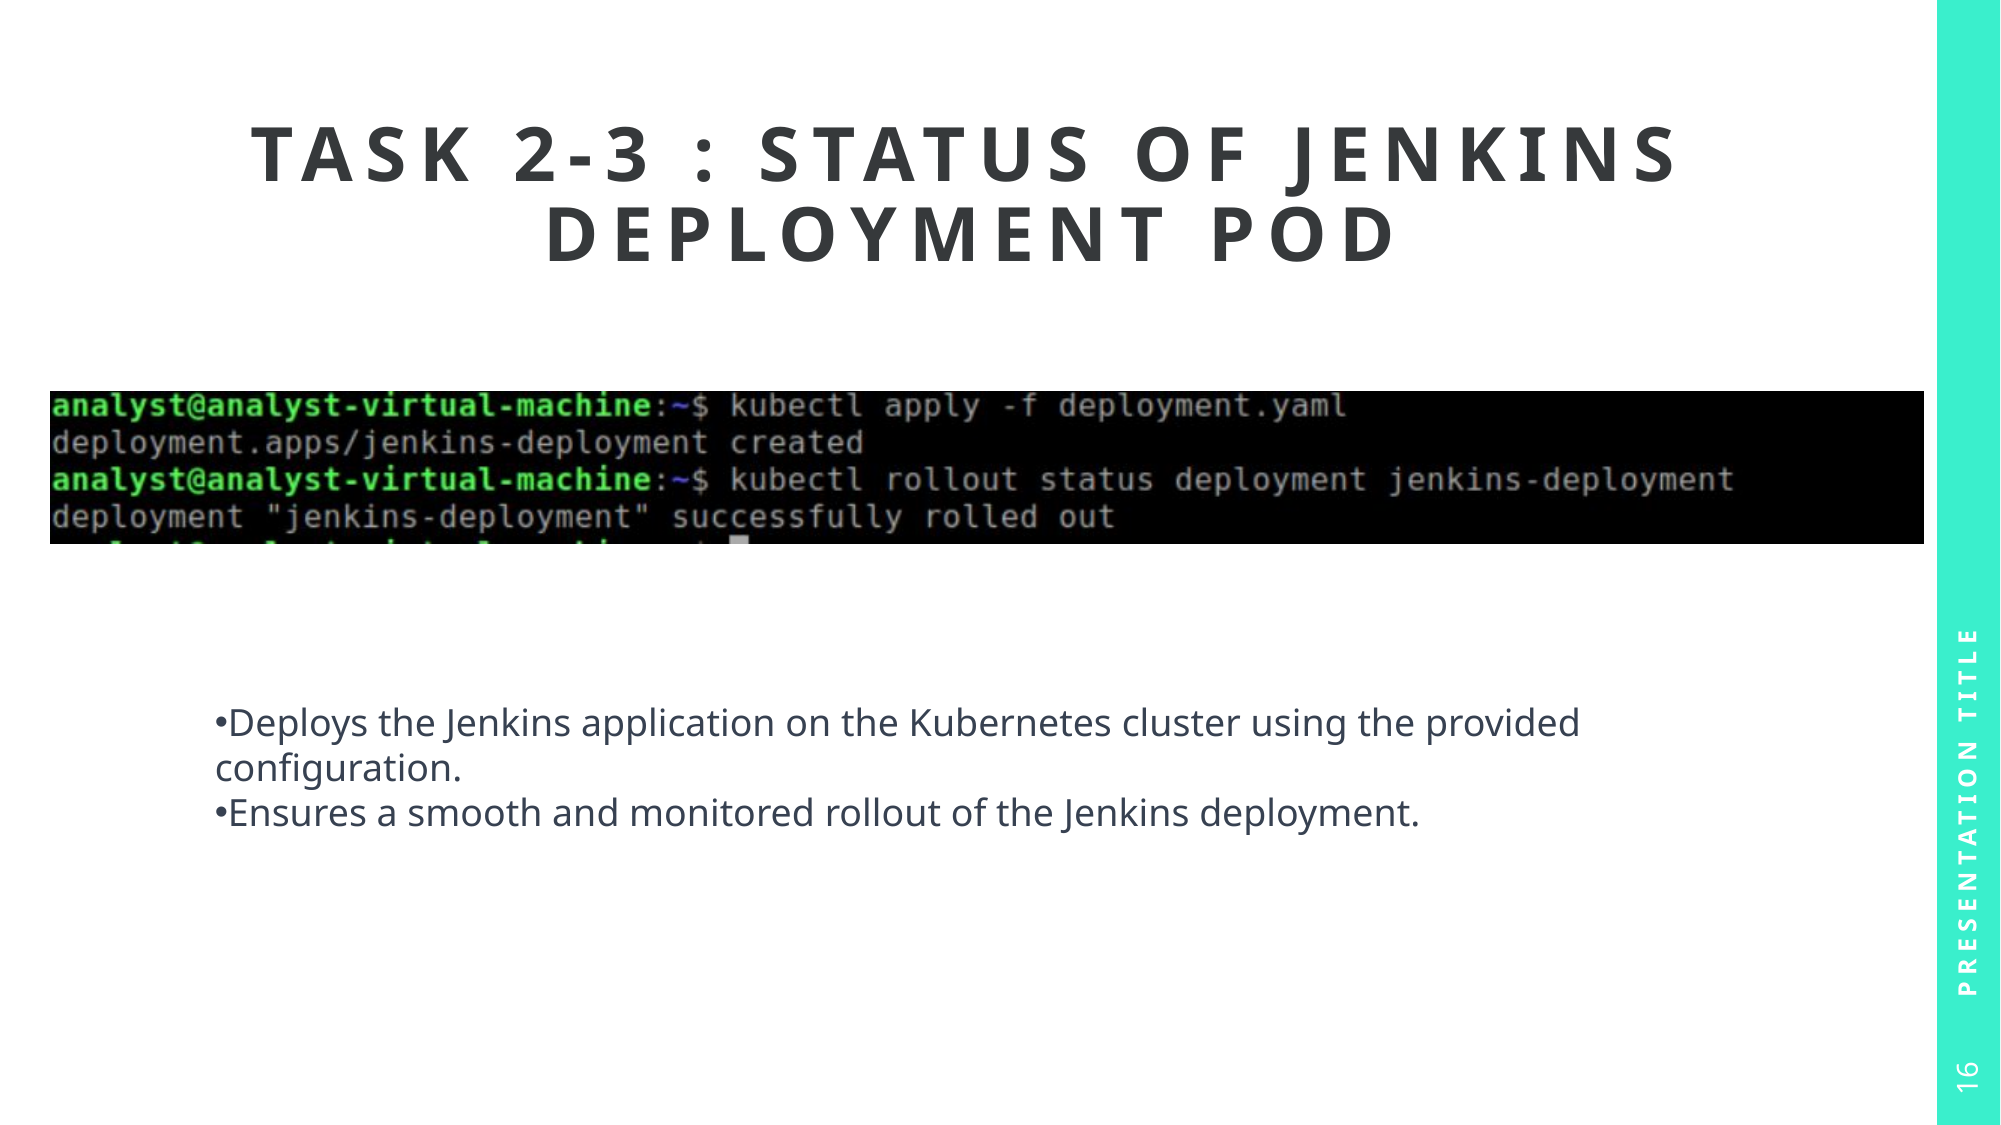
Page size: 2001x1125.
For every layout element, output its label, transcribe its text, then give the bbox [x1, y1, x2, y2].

slide_number 16 [1937, 1032, 2000, 1125]
title Task 2-3 : Status of jenkins deployment pod [139, 143, 1800, 251]
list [50, 391, 1924, 544]
text_box Deploys the Jenkins application on the Kubernetes cluster using the provided configuration. Ensures a smooth and monitored rollout of the Jenkins deployment. [199, 691, 1742, 887]
footer Presentation Title [1937, 0, 2000, 1032]
